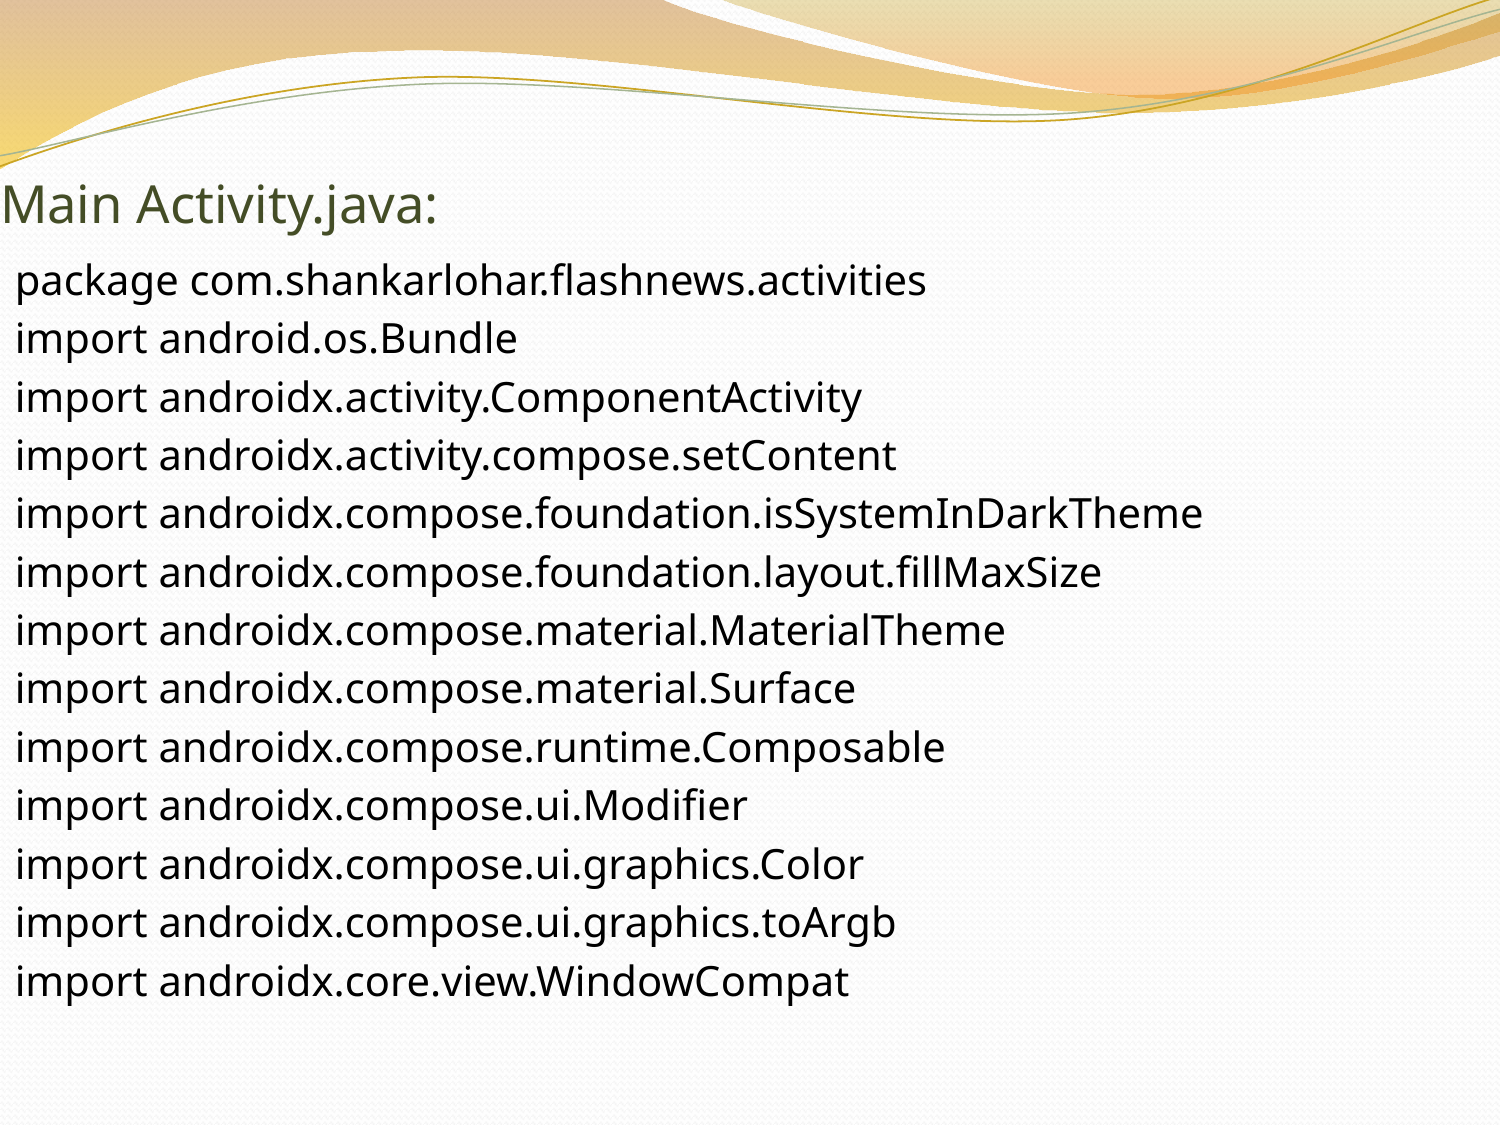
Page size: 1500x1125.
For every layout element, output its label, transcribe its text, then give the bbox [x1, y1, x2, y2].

list package com.shankarlohar.flashnews.activities import android.os.Bundle import androidx.activity.ComponentActivity import androidx.activity.compose.setContent import androidx.compose.foundation.isSystemInDarkTheme import androidx.compose.foundation.layout.fillMaxSize import androidx.compose.material.MaterialTheme import androidx.compose.material.Surface import androidx.compose.runtime.Composable import androidx.compose.ui.Modifier import androidx.compose.ui.graphics.Color import androidx.compose.ui.graphics.toArgb import androidx.core.view.WindowCompat [0, 246, 1425, 1038]
title Main Activity.java: [0, 164, 575, 235]
